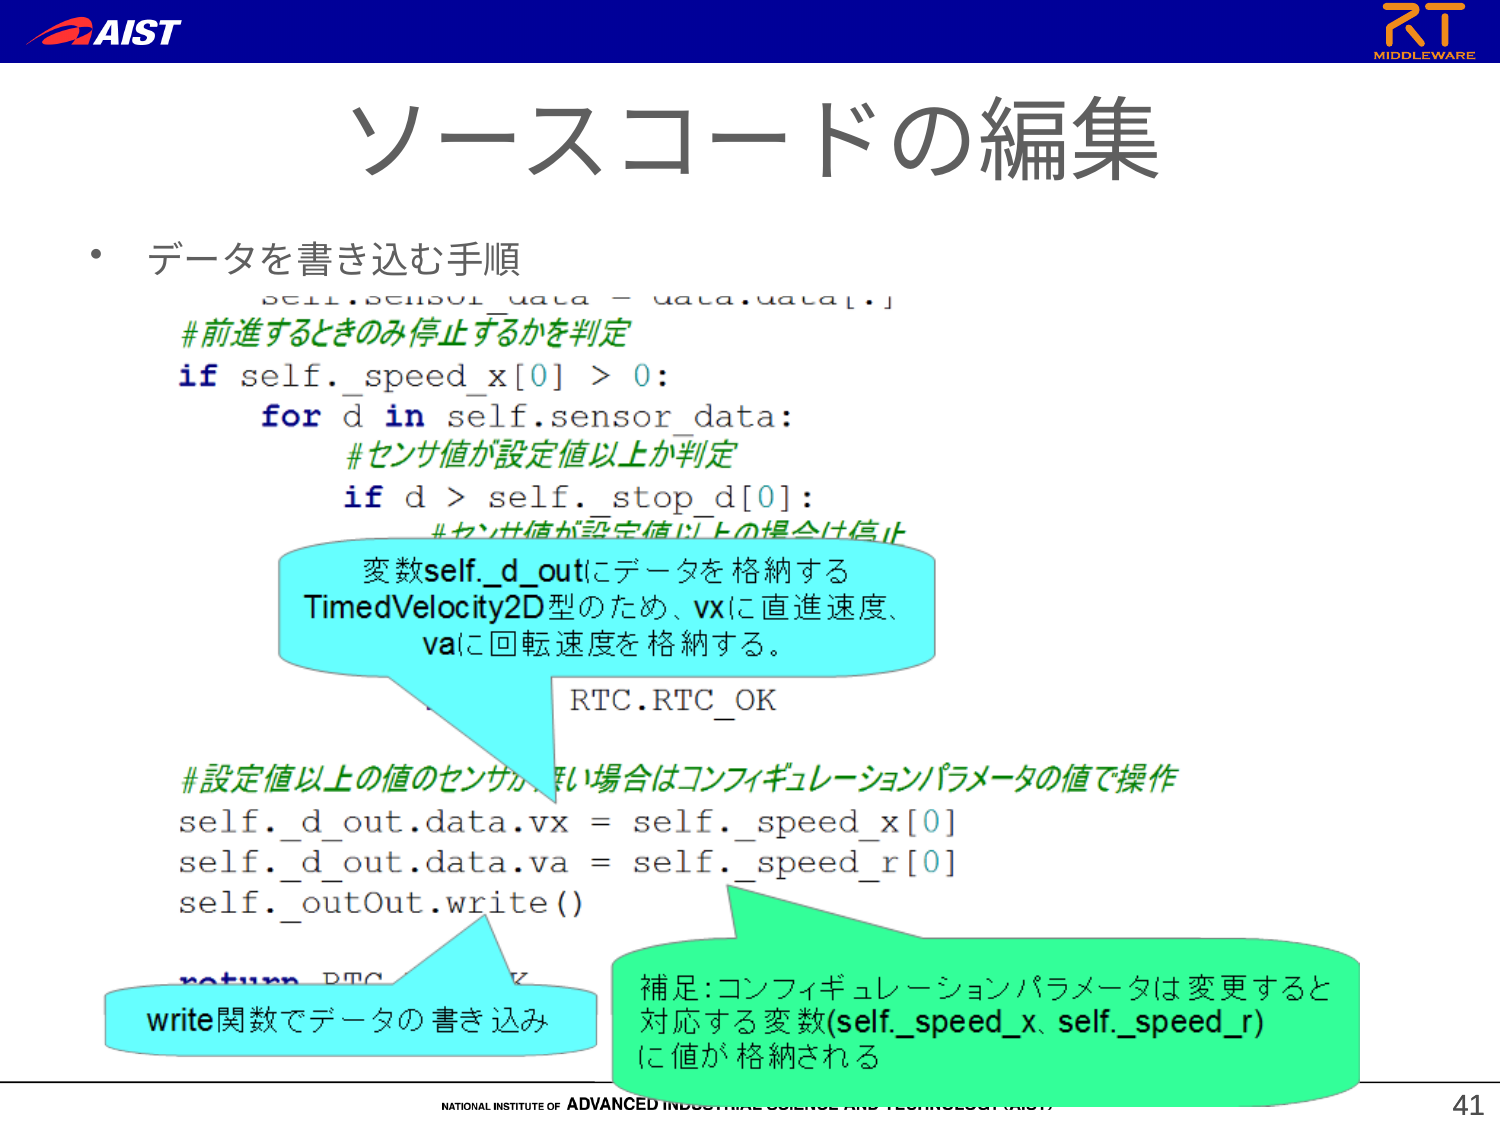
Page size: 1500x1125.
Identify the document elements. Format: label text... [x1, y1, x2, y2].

text_box データを書き込む手順 [74, 237, 1407, 534]
picture [0, 0, 1500, 63]
picture [48, 296, 1360, 1110]
text_box 41 [1149, 1078, 1500, 1125]
title ソースコードの編集 [29, 66, 1474, 208]
